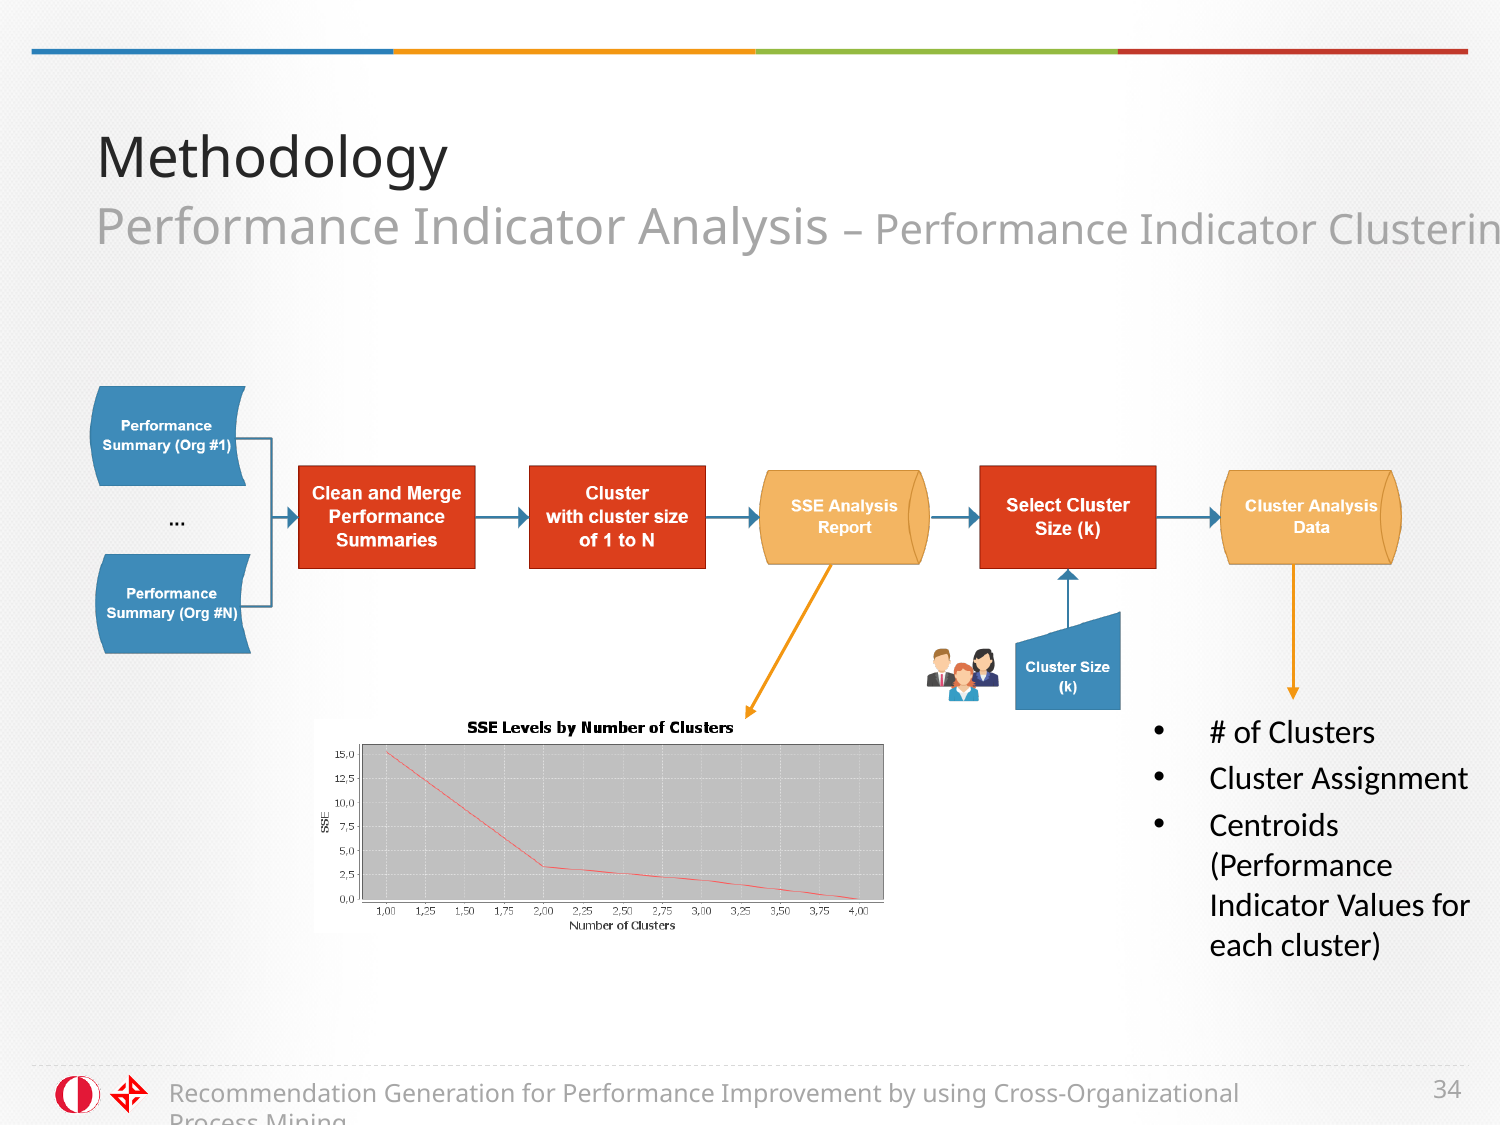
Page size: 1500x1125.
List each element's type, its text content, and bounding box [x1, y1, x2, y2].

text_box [31, 1065, 1477, 1116]
text_box # of Clusters Cluster Assignment Centroids (Performance Indicator Values for each cluster) [1142, 704, 1485, 946]
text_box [31, 48, 1469, 55]
picture [173, 1116, 180, 1123]
text_box Performance Indicator Analysis – Performance Indicator Clustering [80, 187, 1500, 262]
picture [272, 1116, 281, 1125]
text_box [745, 564, 832, 719]
picture [0, 0, 1500, 1125]
picture [178, 1116, 267, 1125]
text_box Methodology [81, 114, 1500, 187]
